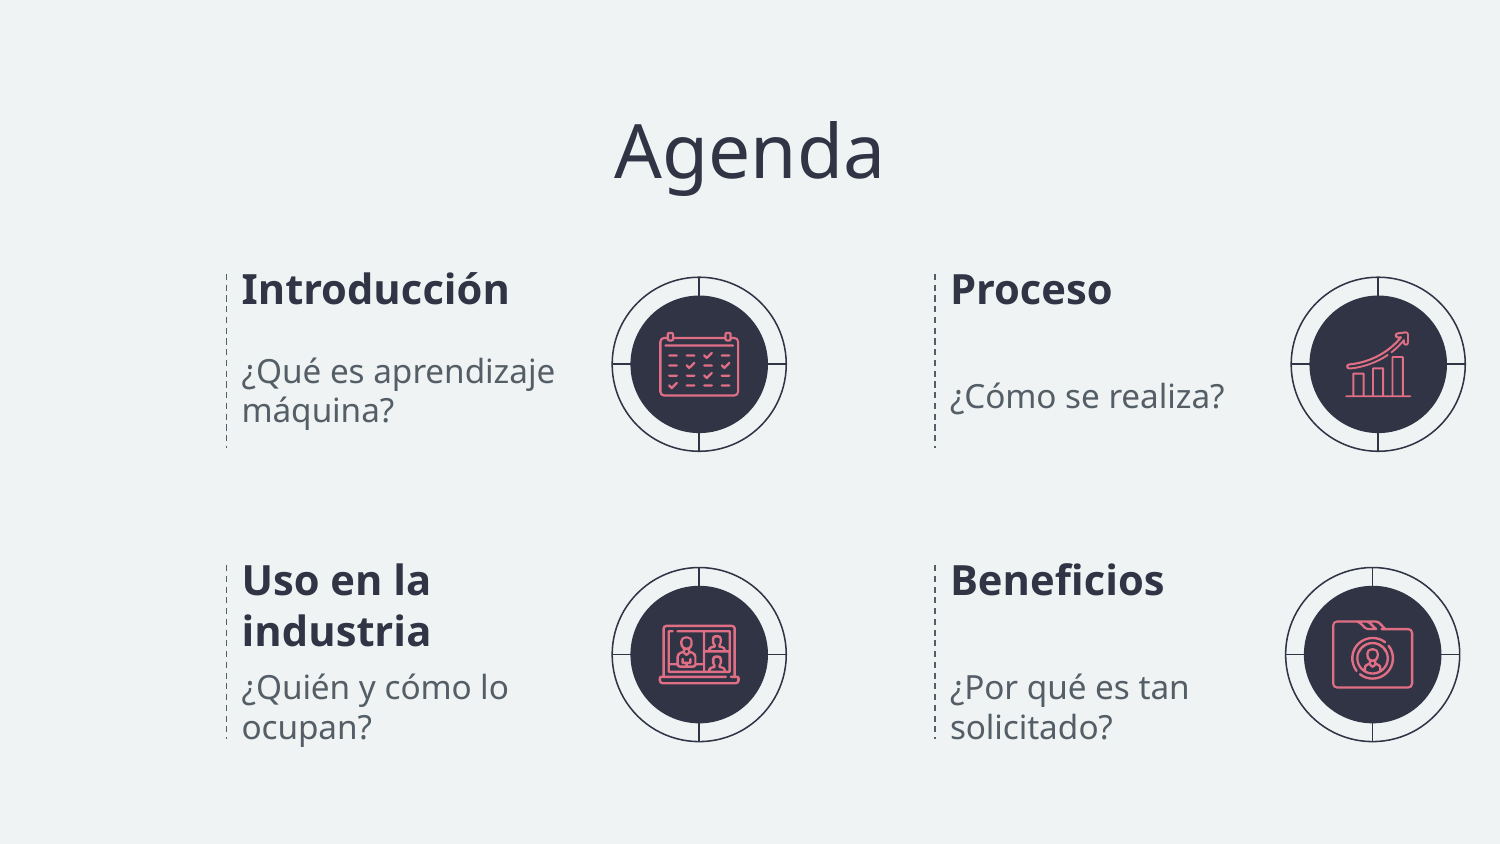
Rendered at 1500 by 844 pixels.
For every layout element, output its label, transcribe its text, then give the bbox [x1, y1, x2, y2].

text_box [648, 567, 751, 584]
subtitle ¿Por qué es tan solicitado? [935, 650, 1271, 756]
text_box [612, 318, 625, 410]
text_box [1451, 316, 1466, 413]
text_box [612, 609, 625, 701]
text_box [661, 733, 737, 742]
text_box [774, 319, 787, 409]
title Agenda [552, 88, 948, 190]
text_box [1328, 277, 1429, 293]
subtitle ¿Cómo se realiza? [935, 359, 1271, 465]
subtitle Proceso [935, 248, 1271, 354]
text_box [1303, 585, 1442, 724]
text_box [649, 277, 750, 293]
subtitle Beneficios [935, 539, 1271, 645]
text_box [1309, 295, 1448, 434]
text_box [1341, 443, 1416, 452]
text_box [1285, 609, 1298, 700]
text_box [630, 585, 769, 724]
subtitle ¿Quién y cómo lo ocupan? [226, 650, 591, 756]
text_box [1447, 609, 1460, 700]
text_box [662, 443, 737, 452]
subtitle Uso en la industria [226, 539, 591, 645]
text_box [630, 295, 769, 434]
text_box [1334, 733, 1411, 742]
subtitle ¿Qué es aprendizaje máquina? [230, 354, 591, 440]
text_box [1321, 567, 1424, 584]
subtitle Introducción [226, 248, 591, 354]
text_box [774, 610, 787, 700]
text_box [1291, 318, 1304, 410]
